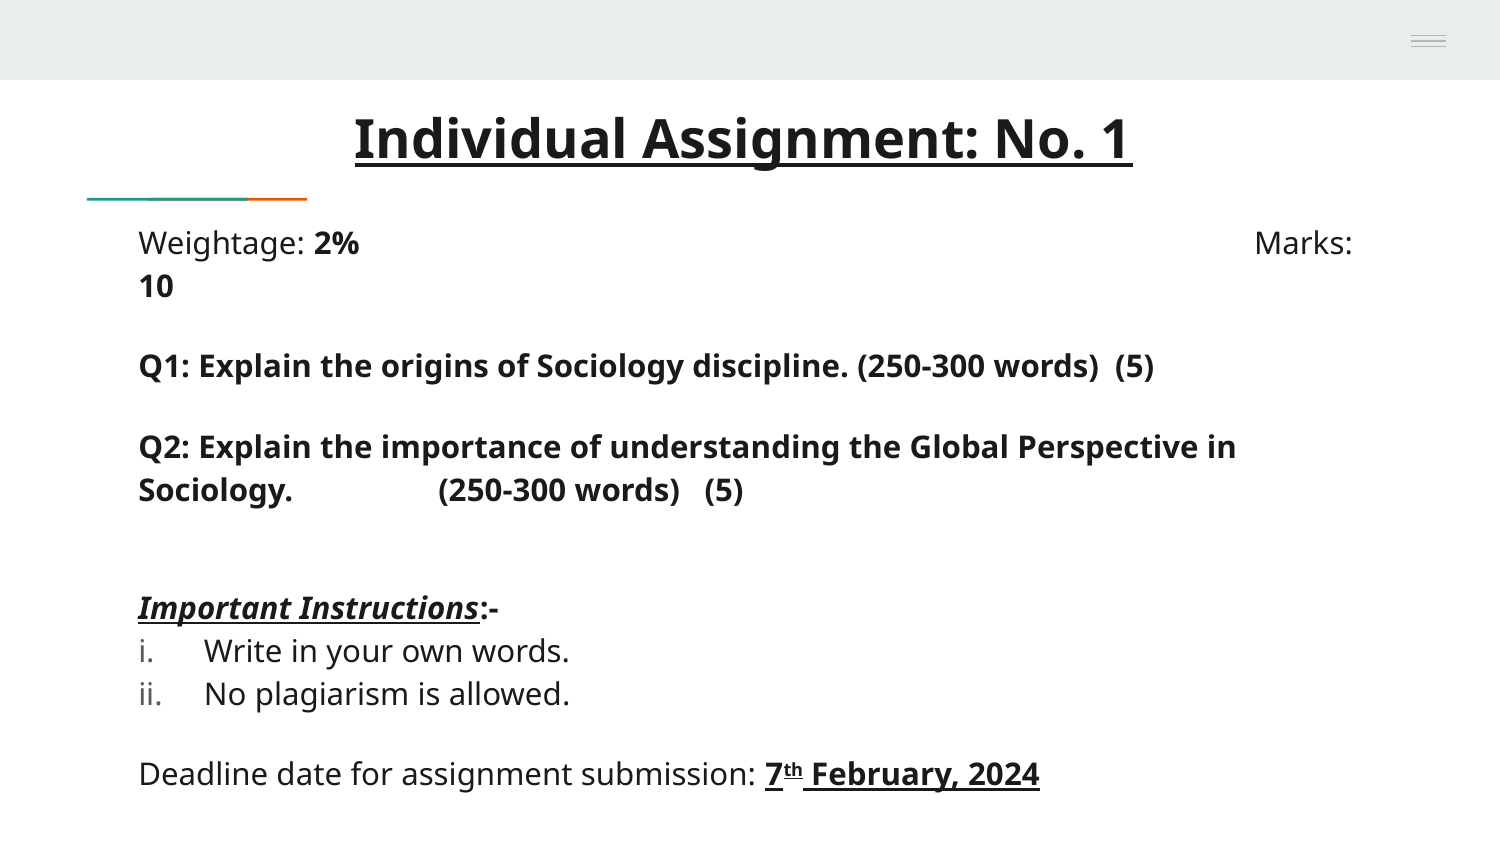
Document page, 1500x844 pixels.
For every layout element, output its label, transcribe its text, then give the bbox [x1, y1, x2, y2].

list Weightage: 2% Marks: 10 Q1: Explain the origins of Sociology discipline. (250-300 words) (5) Q2: Explain the importance of understanding the Global Perspective in Sociology. (250-300 words) (5) Important Instructions:- Write in your own words. No plagiarism is allowed. Deadline date for assignment submission: 7th February, 2024 [99, 202, 1369, 791]
title Individual Assignment: No. 1 [118, 89, 1369, 184]
